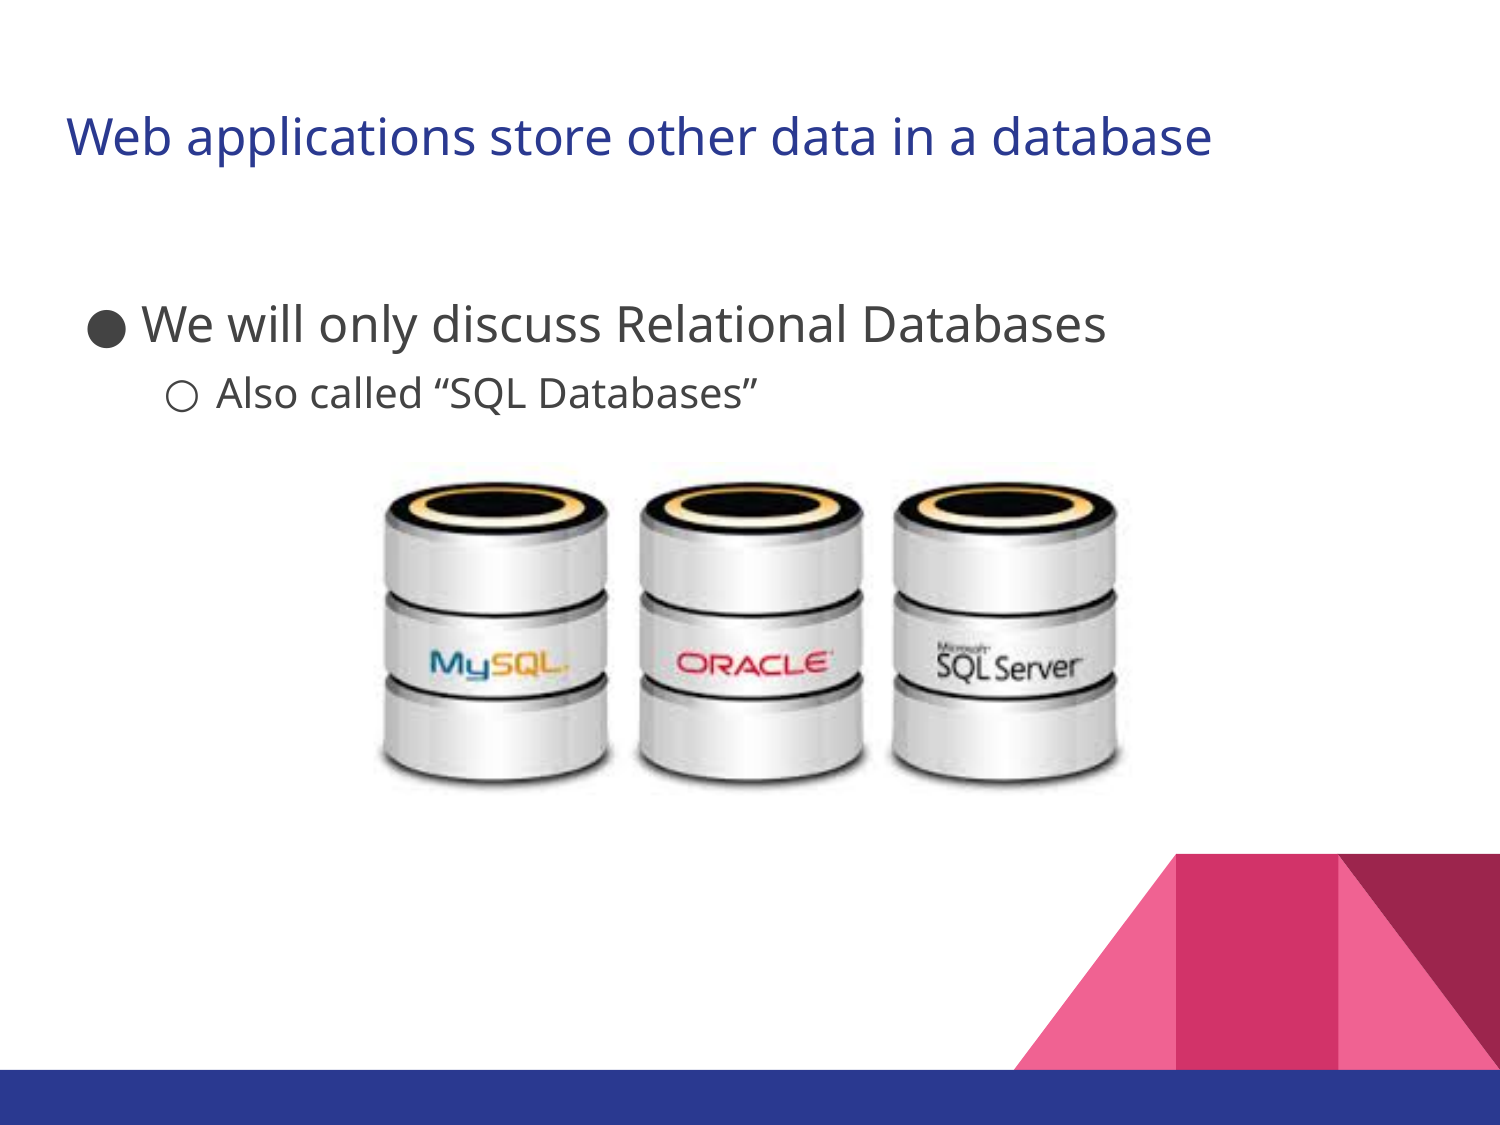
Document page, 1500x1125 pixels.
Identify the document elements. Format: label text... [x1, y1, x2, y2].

list We will only discuss Relational Databases Also called “SQL Databases” [51, 268, 1449, 1000]
title Web applications store other data in a database [51, 89, 1449, 223]
picture [356, 462, 1144, 805]
